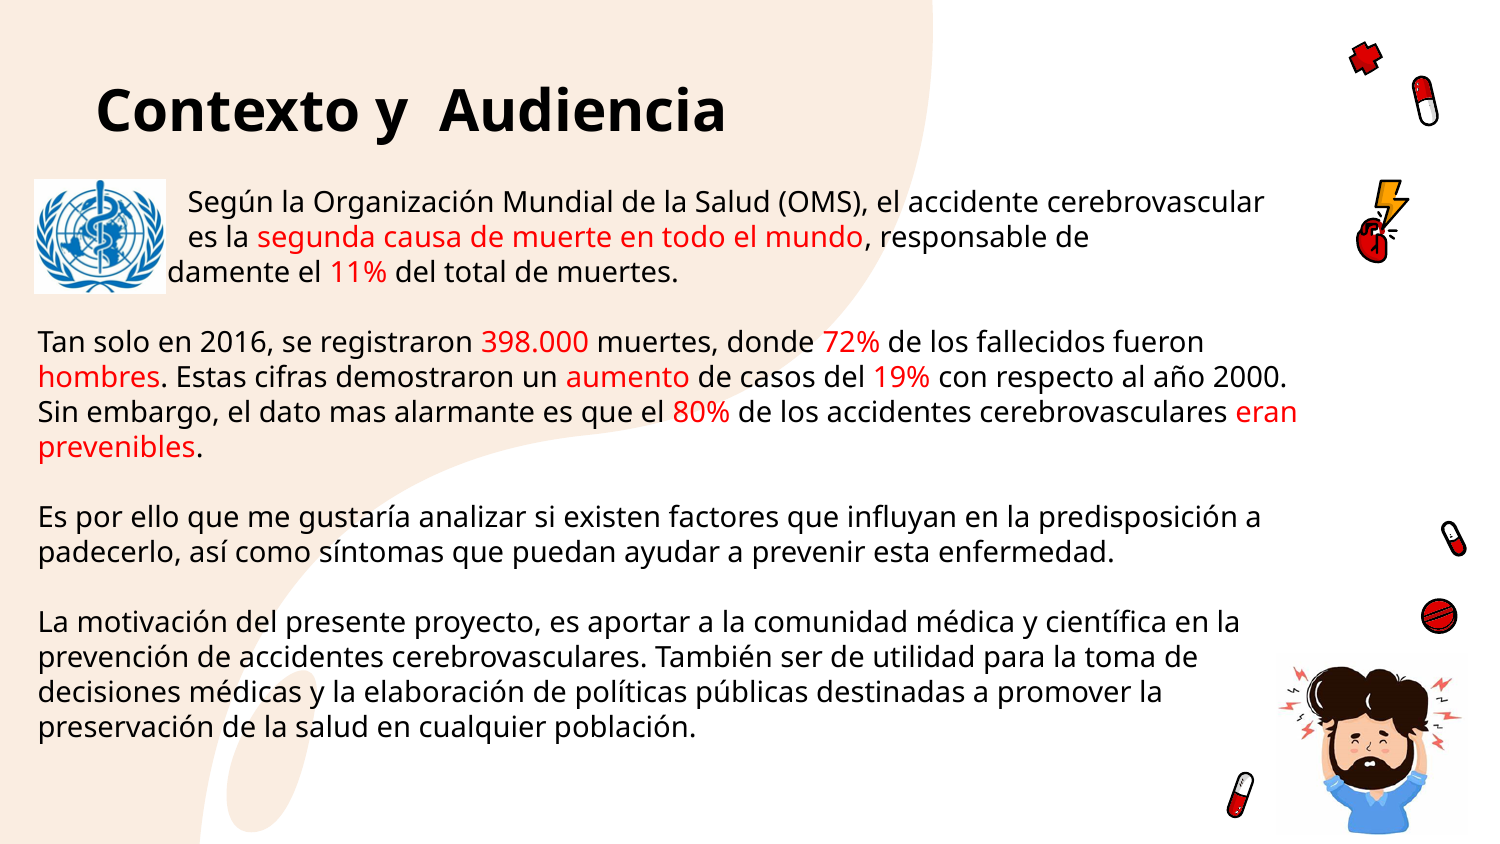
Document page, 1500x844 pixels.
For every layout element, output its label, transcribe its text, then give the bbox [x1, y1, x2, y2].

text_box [1348, 40, 1384, 76]
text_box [1355, 179, 1410, 264]
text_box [1411, 75, 1441, 127]
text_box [1225, 771, 1255, 819]
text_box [1420, 598, 1458, 635]
picture [1275, 652, 1469, 835]
picture [34, 179, 167, 294]
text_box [1439, 520, 1469, 557]
text_box Según la Organización Mundial de la Salud (OMS), el accidente cerebrovascular es la segunda causa de muerte en todo el mundo, responsable de aproximadamente el 11% del total de muertes. Tan solo en 2016, se registraron 398.000 muertes, donde 72% de los fallecidos fueron hombres. Estas cifras demostraron un aumento de casos del 19% con respecto al año 2000. Sin embargo, el dato mas alarmante es que el 80% de los accidentes cerebrovasculares eran prevenibles. Es por ello que me gustaría analizar si existen factores que influyan en la predisposición a padecerlo, así como síntomas que puedan ayudar a prevenir esta enfermedad. La motivación del presente proyecto, es aportar a la comunidad médica y científica en la prevención de accidentes cerebrovasculares. También ser de utilidad para la toma de decisiones médicas y la elaboración de políticas públicas destinadas a promover la preservación de la salud en cualquier población. [22, 168, 1332, 758]
text_box Contexto y Audiencia [80, 36, 988, 168]
